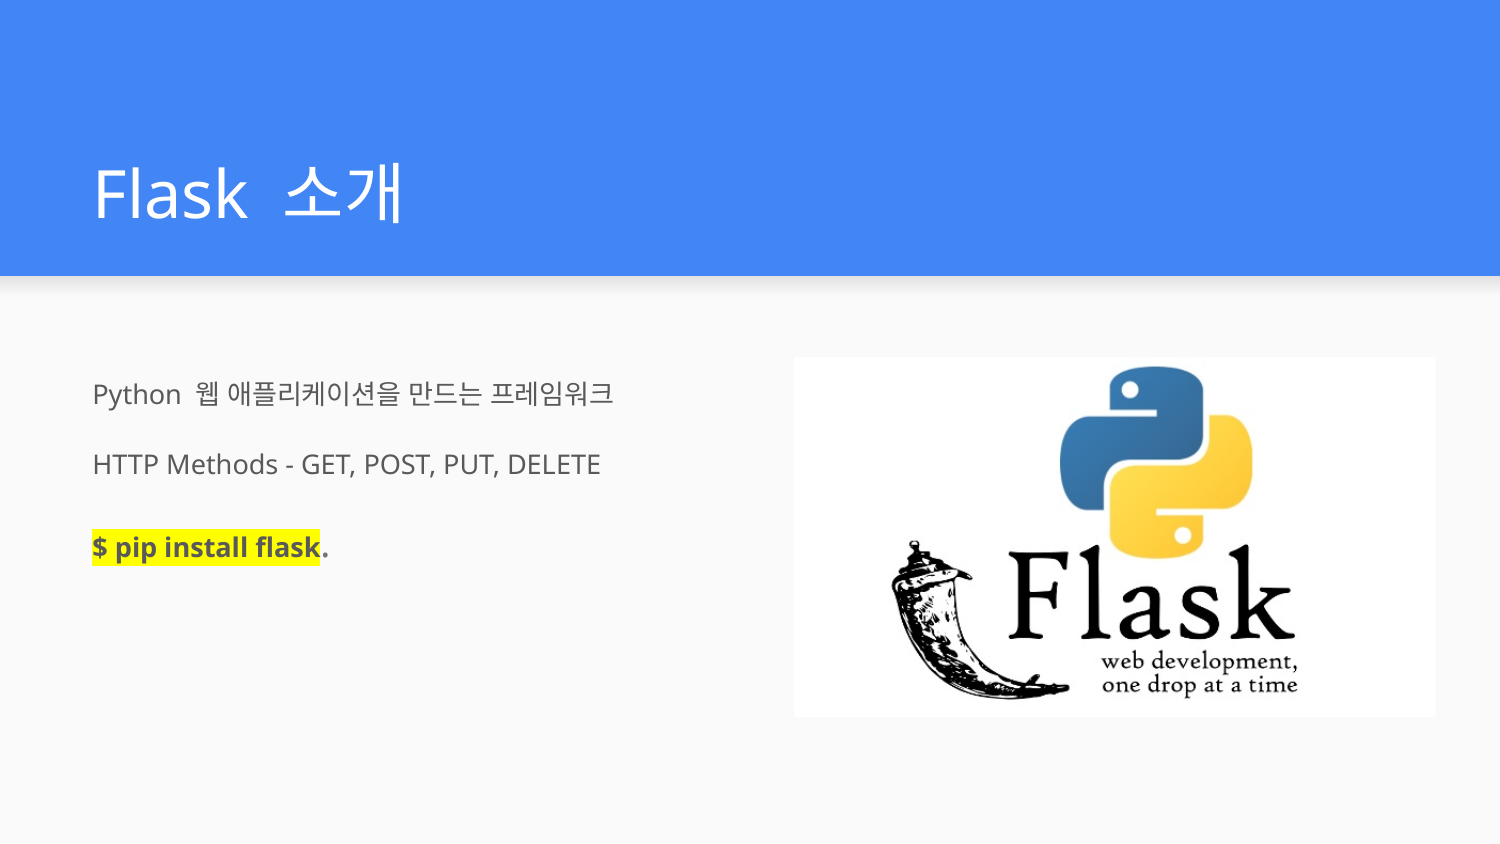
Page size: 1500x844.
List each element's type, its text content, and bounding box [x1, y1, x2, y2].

picture [794, 357, 1436, 718]
list Python 웹 애플리케이션을 만드는 프레임워크 HTTP Methods - GET, POST, PUT, DELETE $ pip install flask. [77, 357, 740, 717]
title Flask 소개 [77, 121, 1427, 248]
